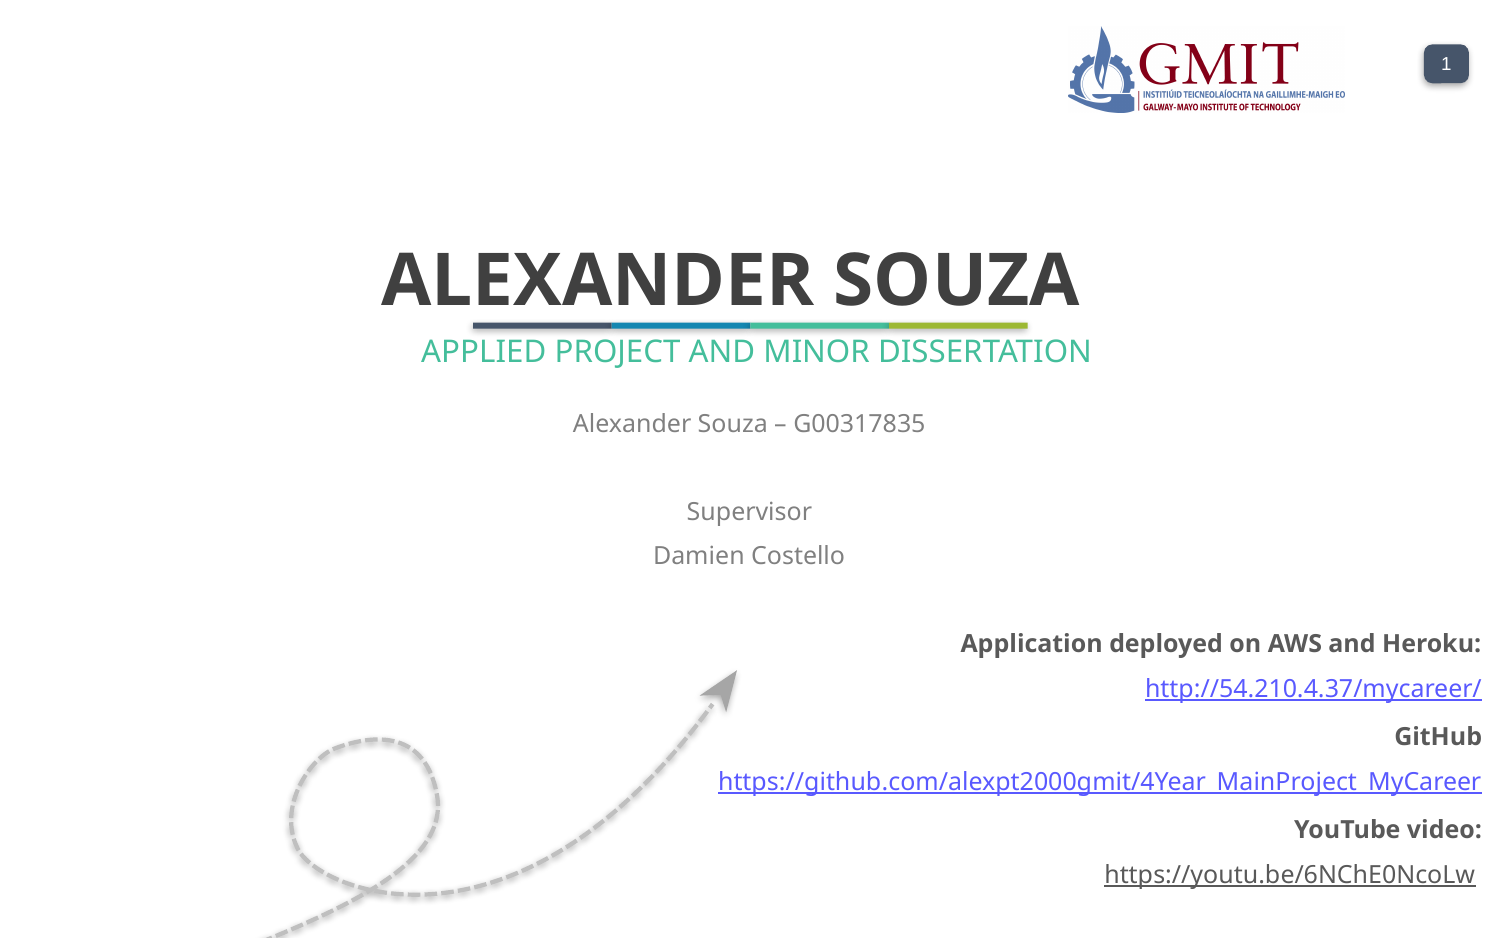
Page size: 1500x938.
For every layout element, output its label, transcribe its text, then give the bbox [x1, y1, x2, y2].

list ALEXANDER SOUZA [355, 225, 1144, 339]
list APPLIED PROJECT AND MINOR DISSERTATION [306, 339, 1216, 398]
text_box [255, 734, 653, 938]
text_box Application deployed on AWS and Heroku: http://54.210.4.37/mycareer/ GitHub https://github.com/alexpt2000gmit/4Year_MainProject_MyCareer YouTube video: https://youtu.be/6NChE0NcoLw [653, 618, 1483, 900]
list Alexander Souza – G00317835 Supervisor Damien Costello [243, 398, 1256, 688]
picture [1067, 25, 1346, 114]
